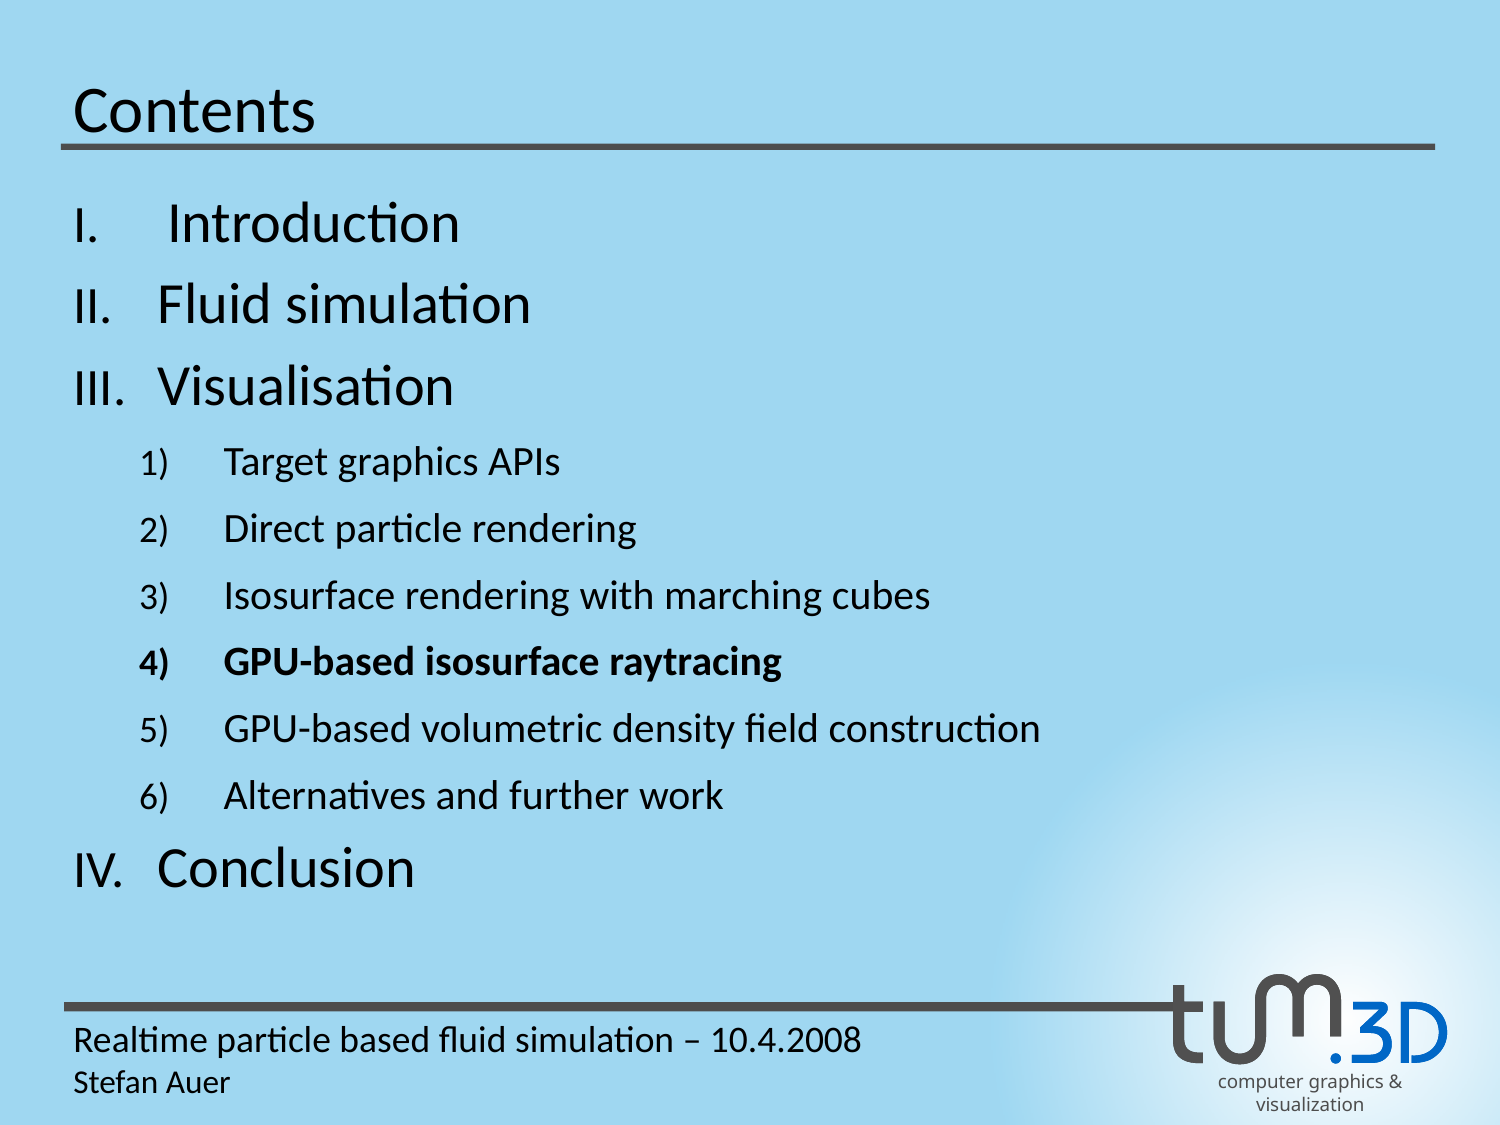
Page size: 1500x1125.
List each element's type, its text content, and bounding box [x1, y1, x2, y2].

title Contents [58, 10, 1442, 153]
list Introduction Fluid simulation Visualisation Target graphics APIs Direct particle rendering Isosurface rendering with marching cubes GPU-based isosurface raytracing GPU-based volumetric density field construction Alternatives and further work Conclusion [58, 176, 1444, 1006]
picture [0, 0, 1500, 1125]
